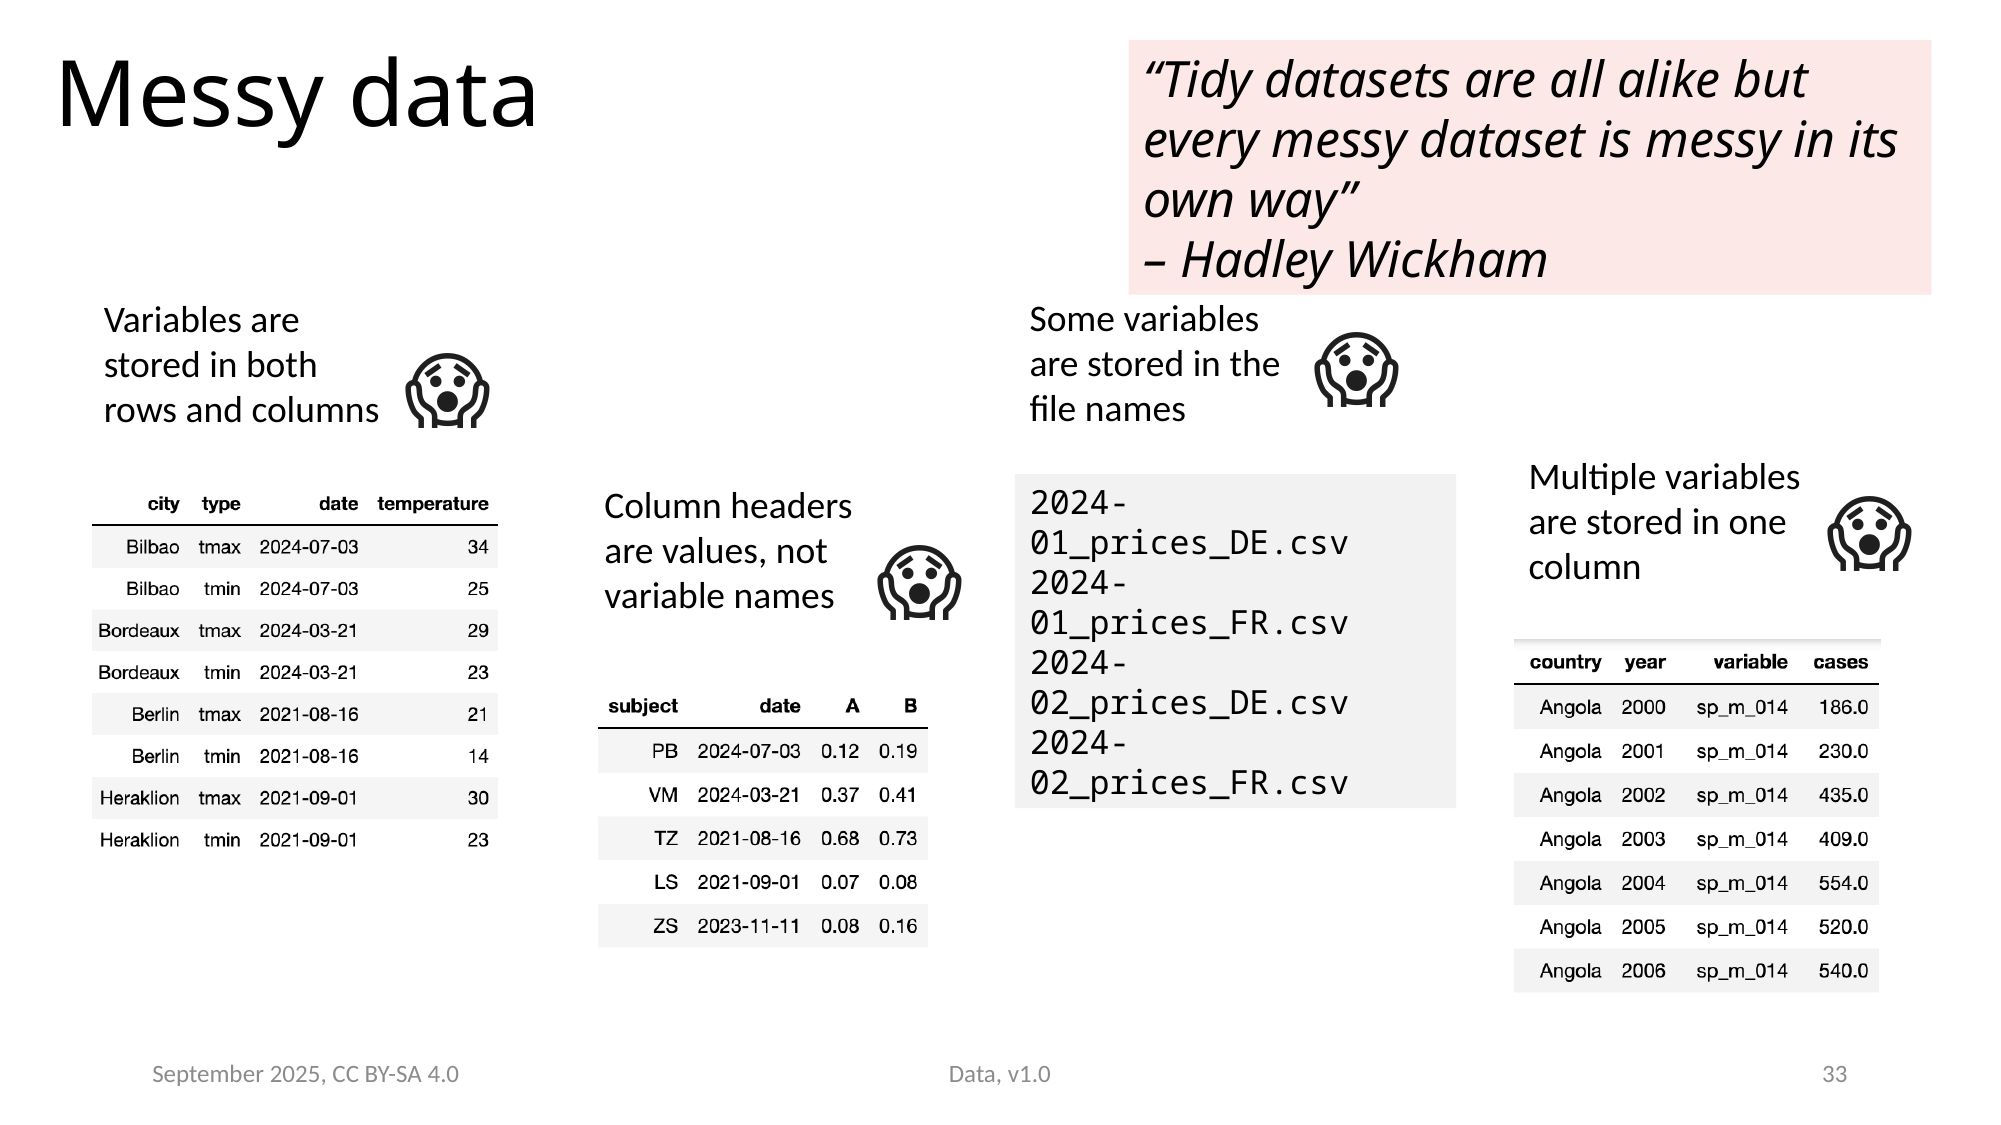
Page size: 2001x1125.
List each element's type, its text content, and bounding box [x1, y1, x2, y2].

text_box 😱 [1811, 472, 1965, 588]
slide_number 33 [1412, 1042, 1863, 1103]
text_box 😱 [389, 330, 543, 445]
picture [92, 478, 507, 865]
title Messy data [55, 23, 1933, 172]
text_box Column headers are values, not variable names [589, 473, 873, 624]
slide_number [137, 1042, 588, 1103]
text_box Variables are stored in both rows and columns [88, 288, 410, 438]
footer Data, v1.0 [662, 1042, 1338, 1103]
text_box “Tidy datasets are all alike but every messy dataset is messy in its own way” – Hadley Wickham [1128, 39, 1932, 295]
text_box 😱 [861, 522, 1014, 637]
text_box 😱 [1298, 309, 1451, 424]
picture [1514, 639, 1881, 997]
text_box 2024-01_prices_DE.csv 2024-01_prices_FR.csv 2024-02_prices_DE.csv 2024-02_prices_FR.csv [1014, 474, 1457, 809]
text_box Some variables are stored in the file names [1014, 286, 1299, 437]
text_box Multiple variables are stored in one column [1513, 444, 1827, 595]
picture [598, 680, 939, 958]
